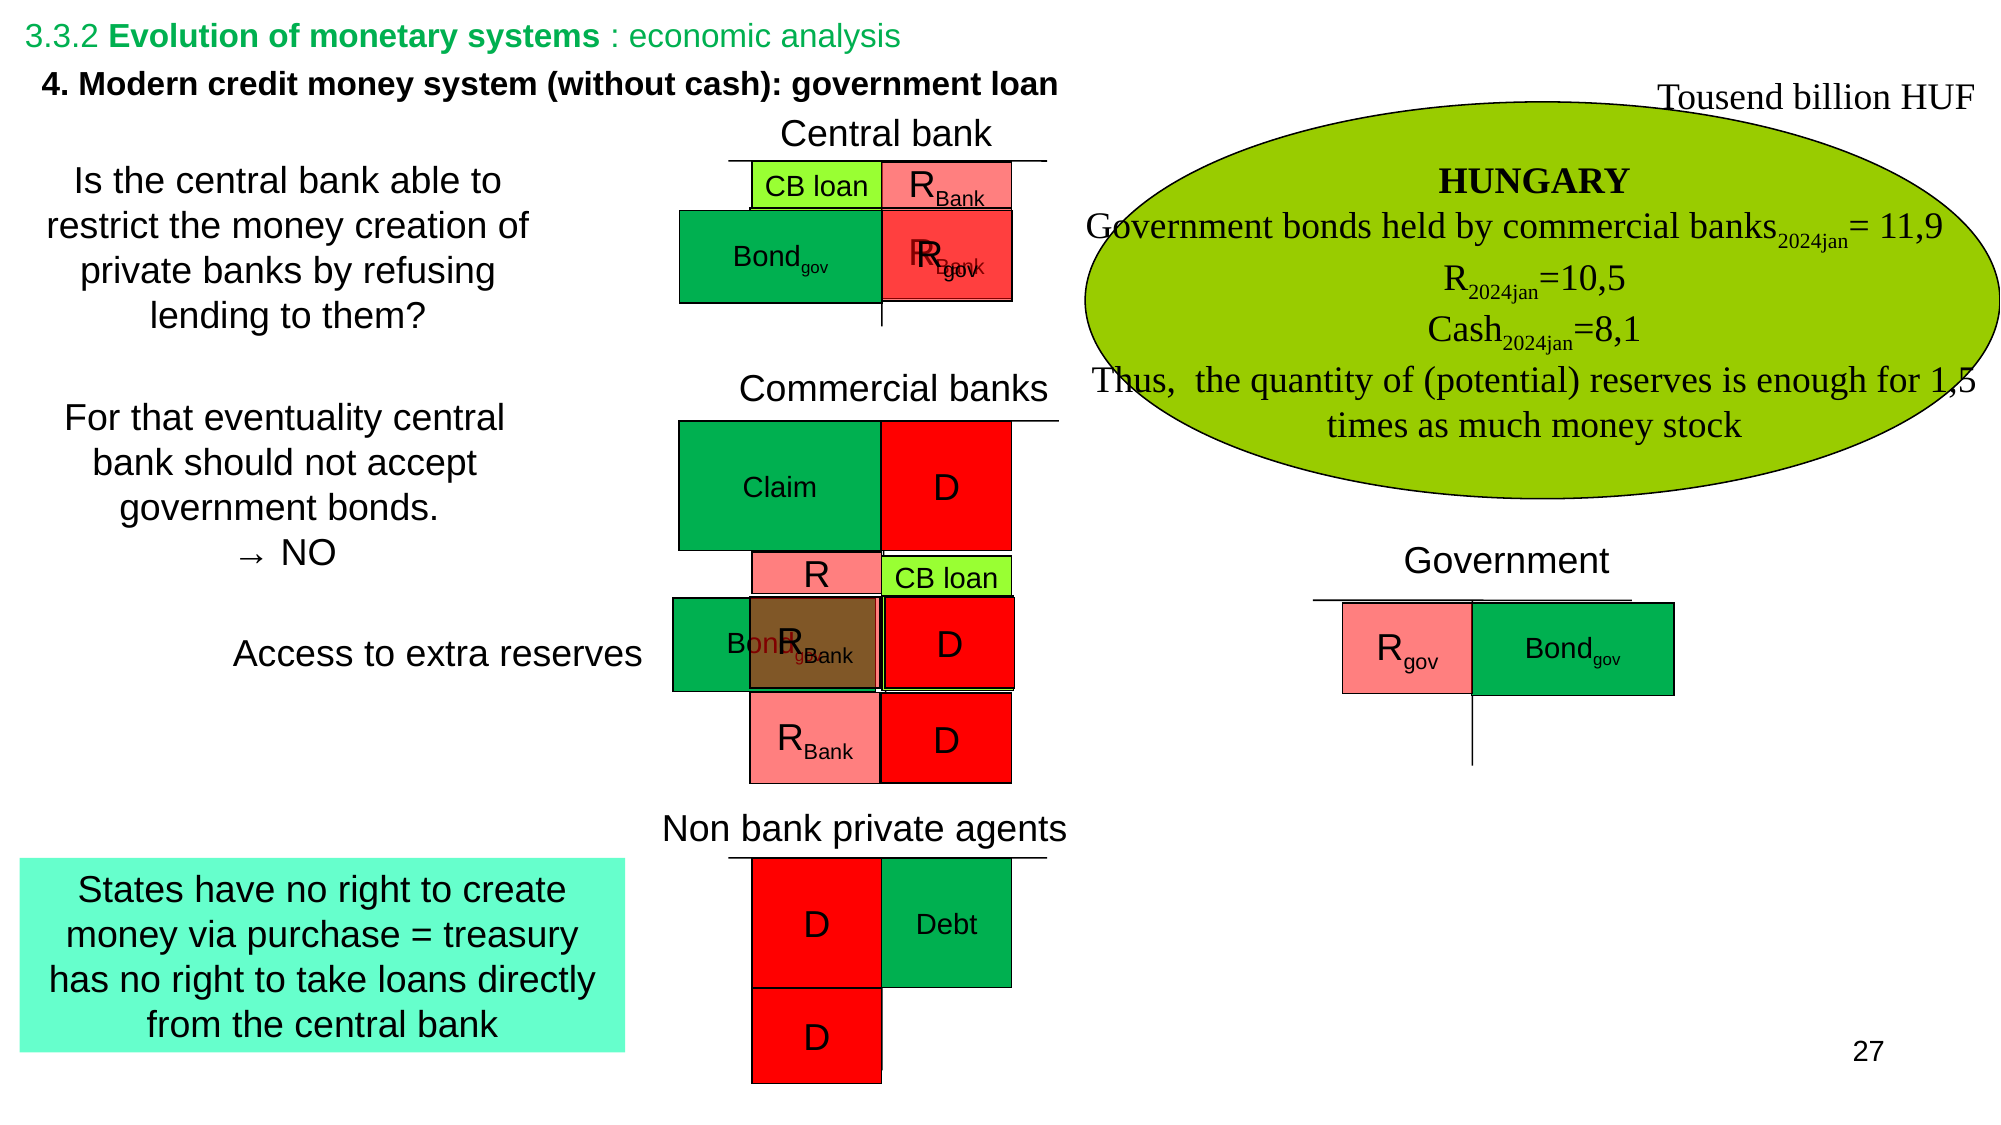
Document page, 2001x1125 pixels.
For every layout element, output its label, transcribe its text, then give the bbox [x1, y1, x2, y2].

text_box D [881, 692, 1012, 784]
text_box CB loan [751, 160, 882, 208]
text_box [1249, 101, 1836, 148]
text_box D [884, 597, 1015, 688]
text_box CB loan [881, 596, 1014, 691]
text_box Commercial banks [724, 356, 1064, 417]
text_box CB loan [881, 556, 1012, 596]
text_box 3.3.2 Evolution of monetary systems : economic analysis [10, 7, 1133, 62]
text_box Debt [882, 857, 1012, 988]
text_box D [881, 420, 1012, 551]
text_box [1250, 453, 1835, 499]
text_box Rgov [1342, 602, 1473, 694]
text_box Access to extra reserves [218, 621, 659, 682]
text_box Government [1388, 528, 1625, 589]
text_box D [751, 857, 882, 987]
text_box Non bank private agents [647, 797, 1083, 857]
text_box RBank [750, 597, 880, 688]
text_box Rgov [882, 210, 1012, 302]
slide_number 27 [1433, 1024, 1900, 1103]
text_box Tousend billion HUF [1642, 64, 1991, 125]
text_box Bondgov [679, 210, 882, 304]
text_box 4. Modern credit money system (without cash): government loan [16, 62, 1086, 110]
text_box HUNGARY Government bonds held by commercial banks2024jan= 11,9 R2024jan=10,5 Cash2024jan=8,1 Thus, the quantity of (potential) reserves is enough for 1,5 times as much money stock [1070, 148, 1999, 453]
text_box States have no right to create money via purchase = treasury has no right to take loans directly from the central bank [19, 857, 626, 1053]
text_box R [752, 552, 882, 594]
text_box Central bank [765, 110, 1018, 162]
text_box RBank [881, 161, 1012, 208]
text_box Claim [679, 420, 881, 551]
text_box RBank [750, 692, 880, 784]
text_box Is the central bank able to restrict the money creation of private banks by refusing lending to them? [24, 148, 551, 344]
text_box Bondgov [673, 597, 876, 692]
text_box Bondgov [1471, 602, 1674, 696]
text_box For that eventuality central bank should not accept government bonds. → NO [42, 385, 528, 581]
text_box D [751, 987, 882, 1084]
